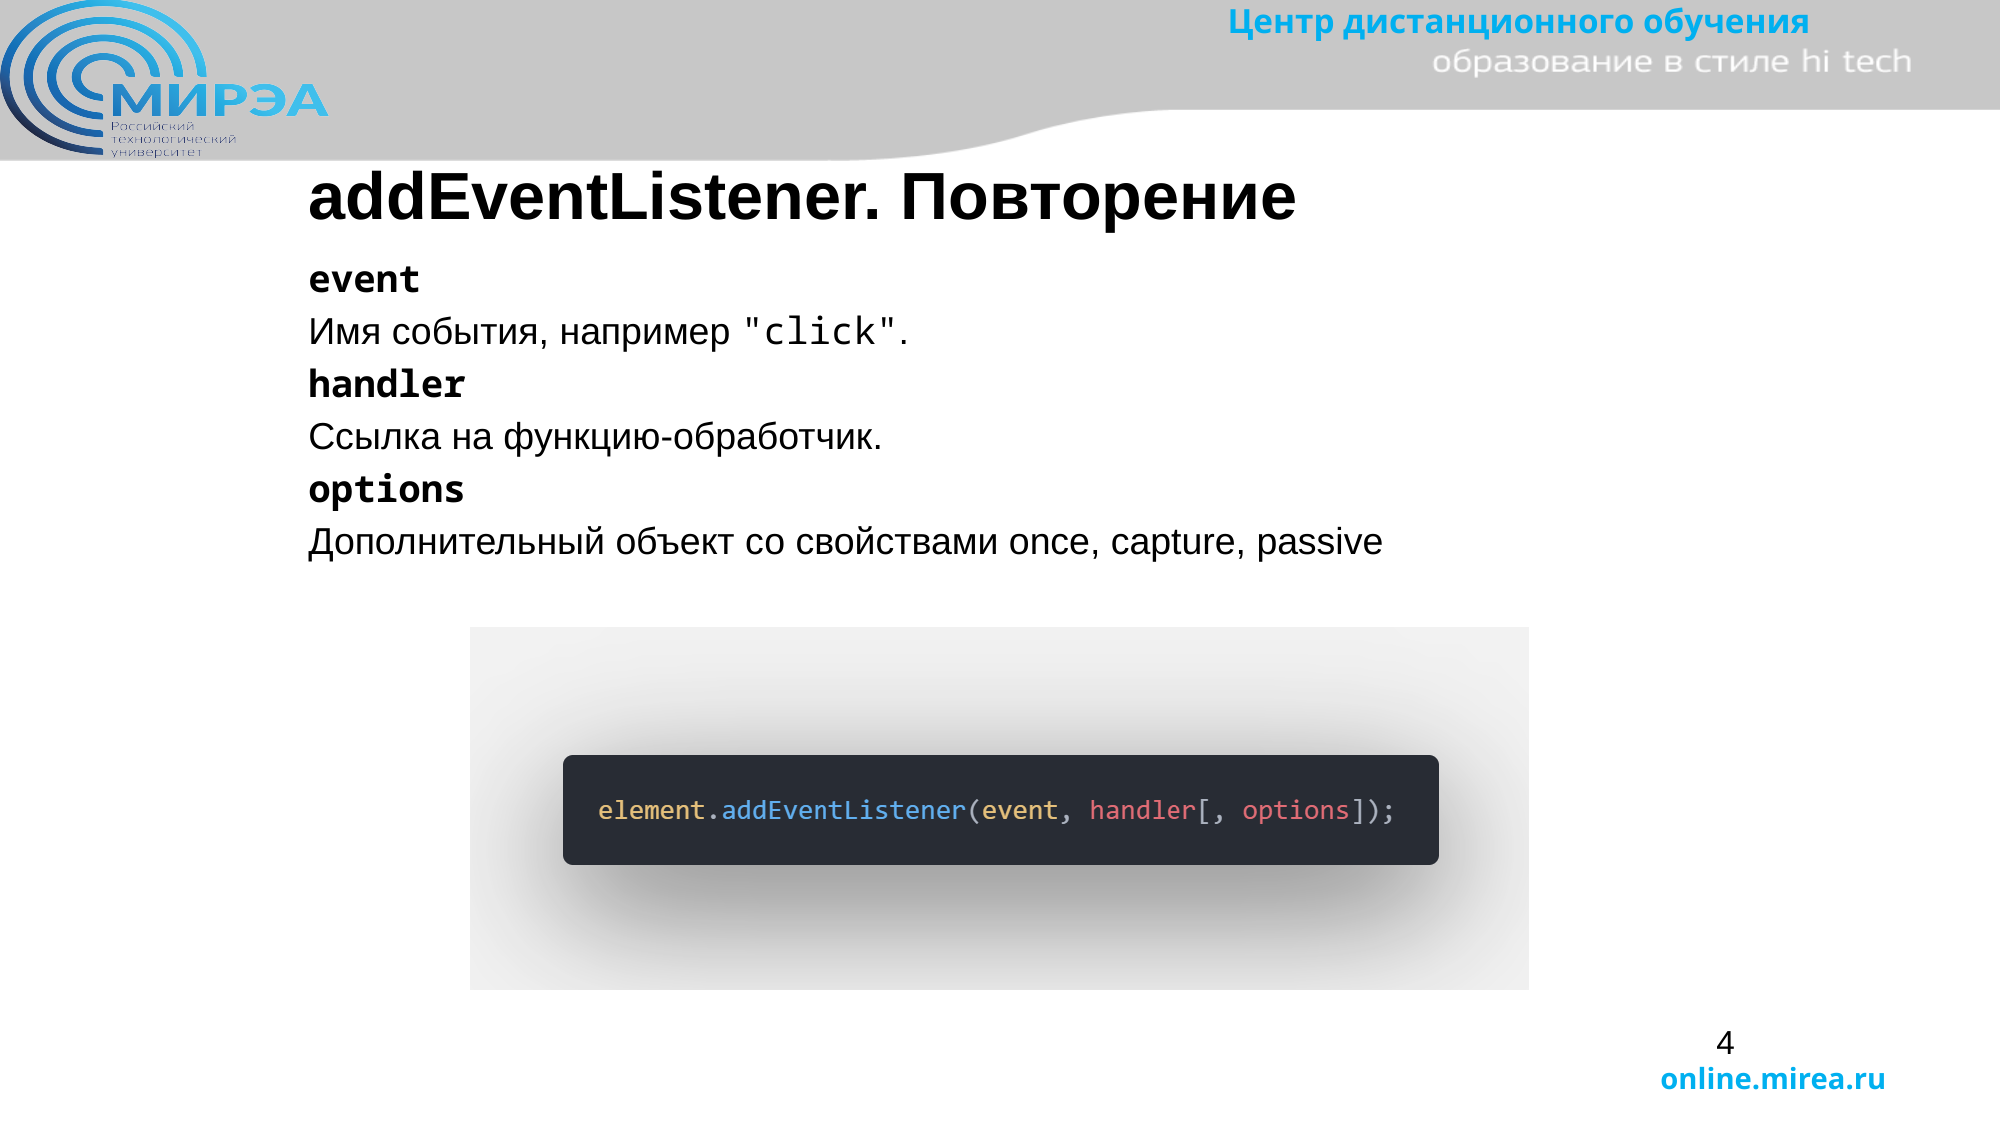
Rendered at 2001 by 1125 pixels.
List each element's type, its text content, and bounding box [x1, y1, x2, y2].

text_box 4 [1400, 1013, 1750, 1058]
text_box event Имя события, например "click". handler Ссылка на функцию-обработчик. options Дополнительный объект со свойствами once, capture, passive [293, 247, 1792, 590]
picture [0, 0, 329, 159]
text_box addEventListener. Повторение [293, 145, 1737, 241]
picture [470, 627, 1529, 990]
